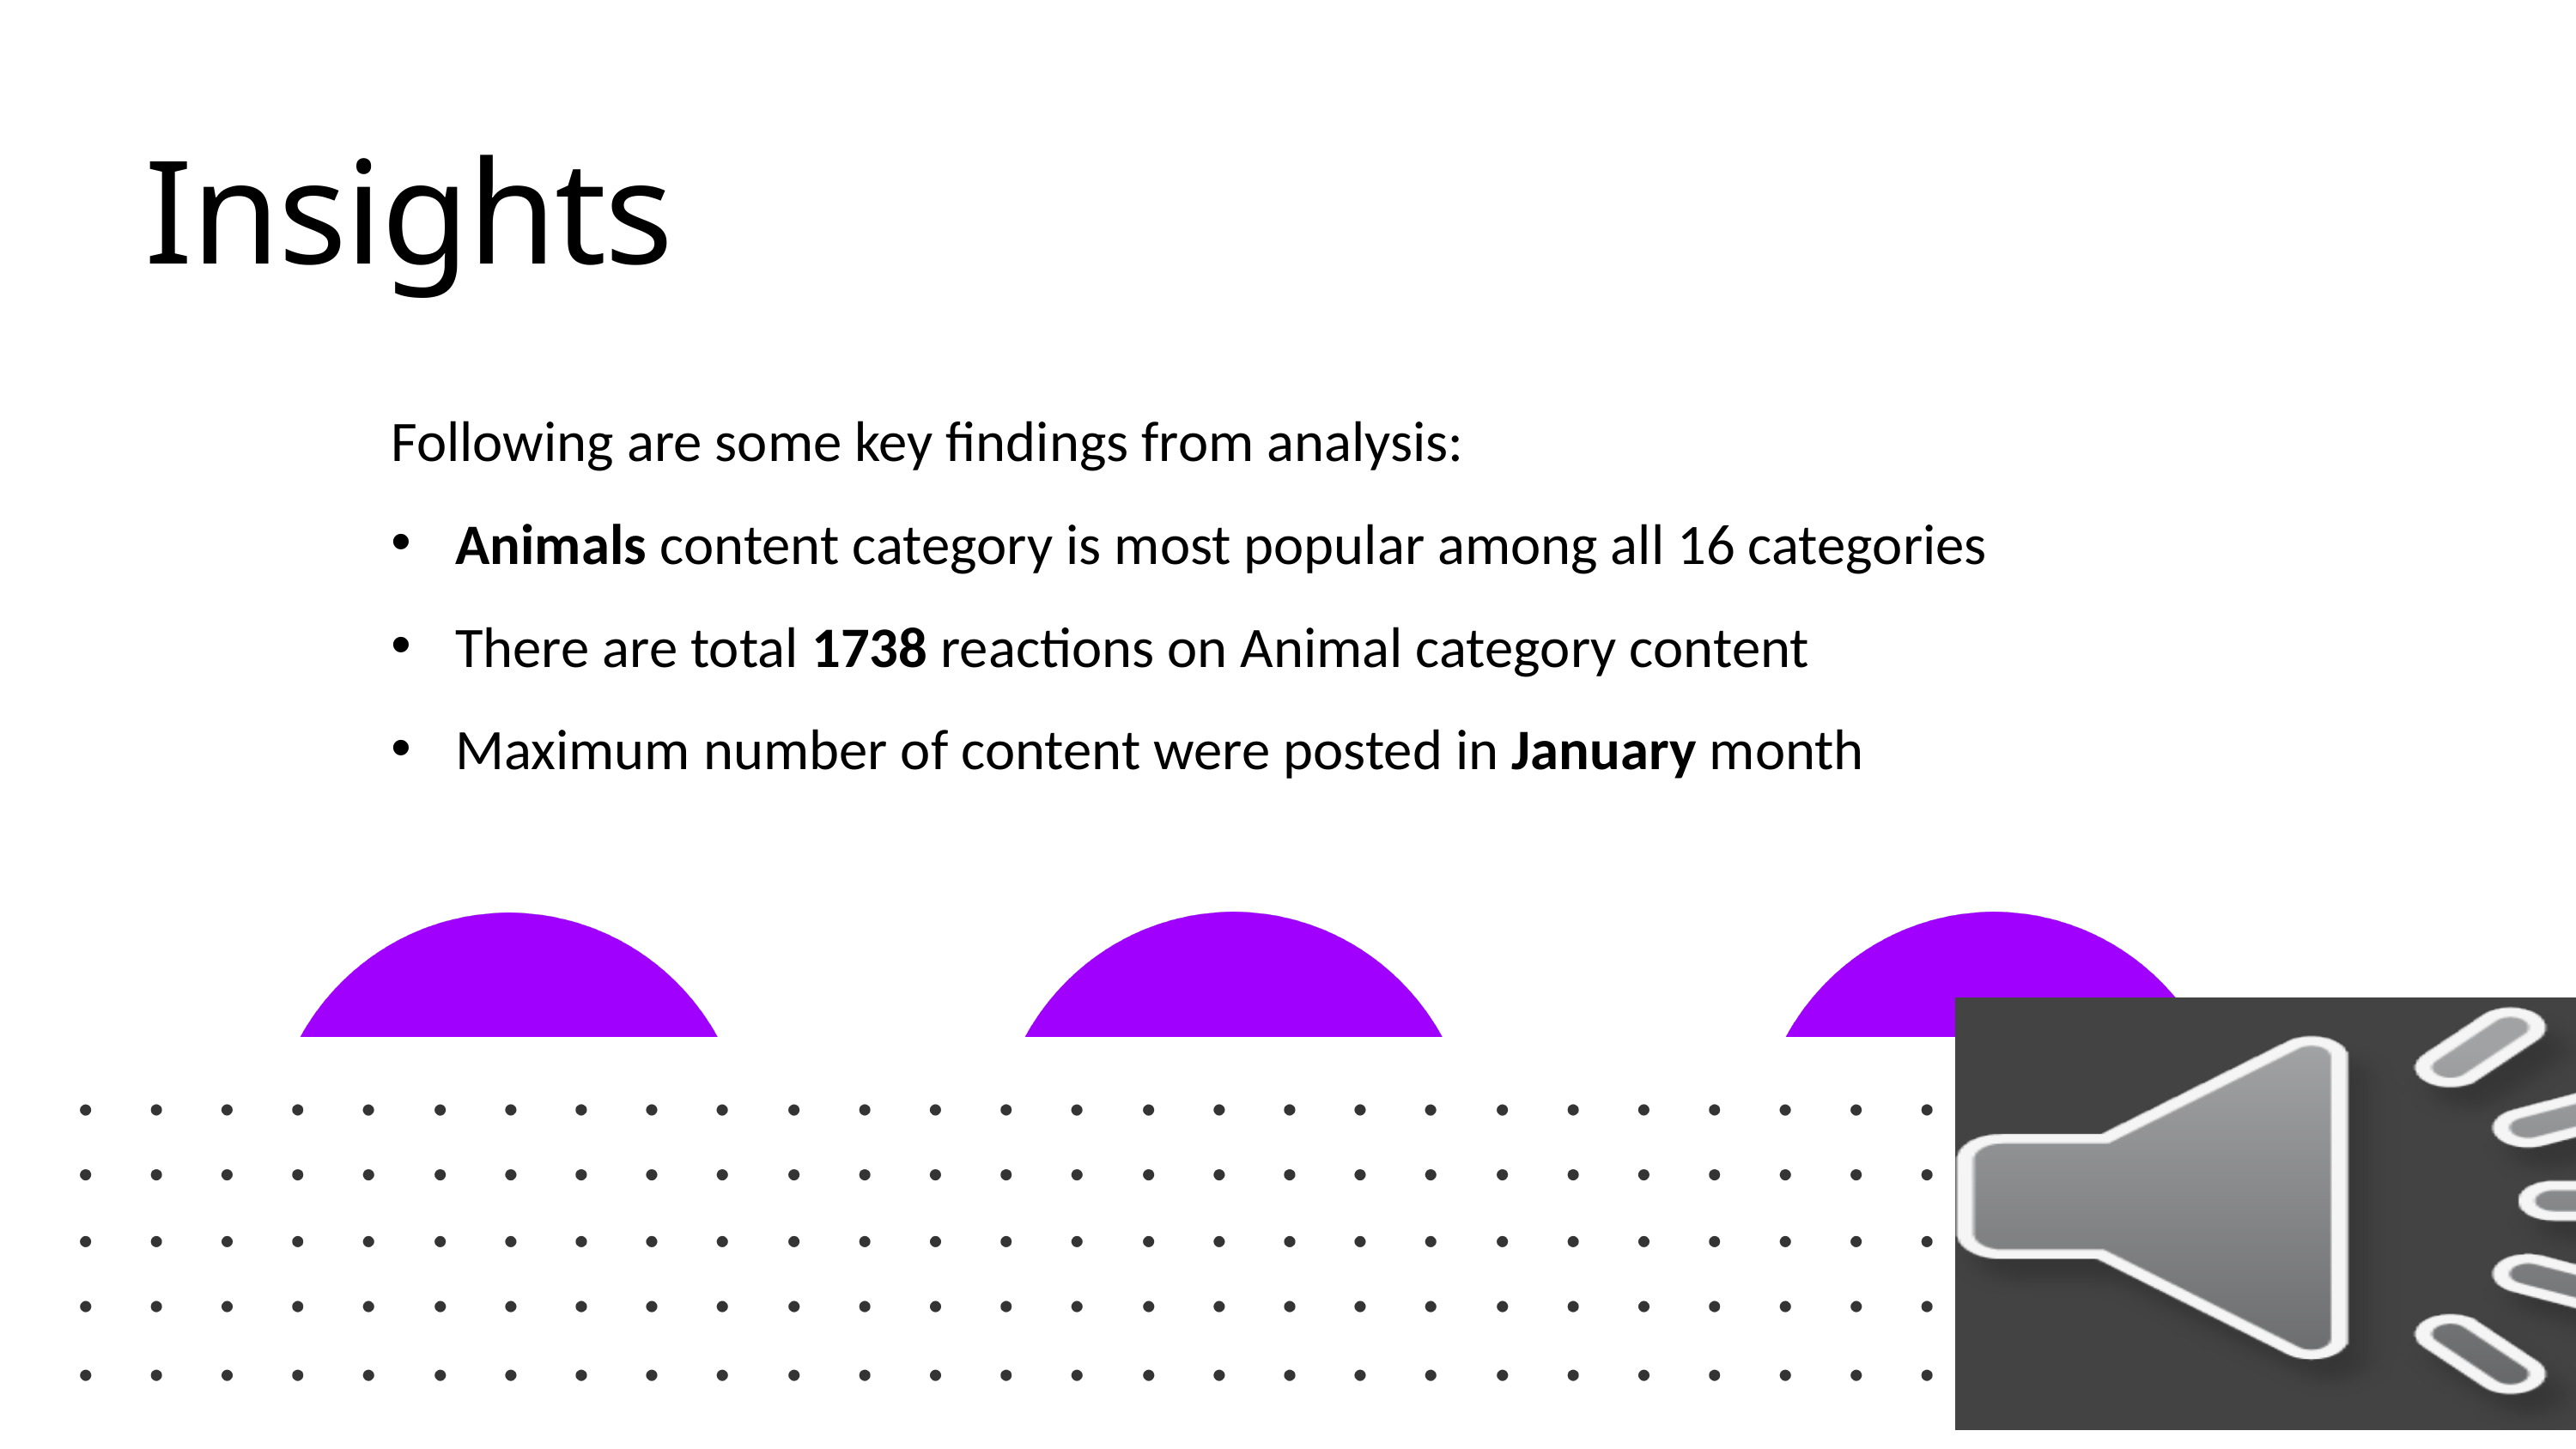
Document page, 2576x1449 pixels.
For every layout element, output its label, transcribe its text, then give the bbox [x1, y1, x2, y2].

text_box Insights [144, 121, 799, 294]
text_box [72, 1099, 1950, 1385]
picture [299, 912, 719, 1037]
picture [1024, 912, 1443, 1037]
text_box Following are some key findings from analysis: Animals content category is most popular among all 16 categories There are total 1738 reactions on Animal category content Maximum number of content were posted in January month [378, 294, 2318, 857]
picture [1784, 912, 2576, 1432]
